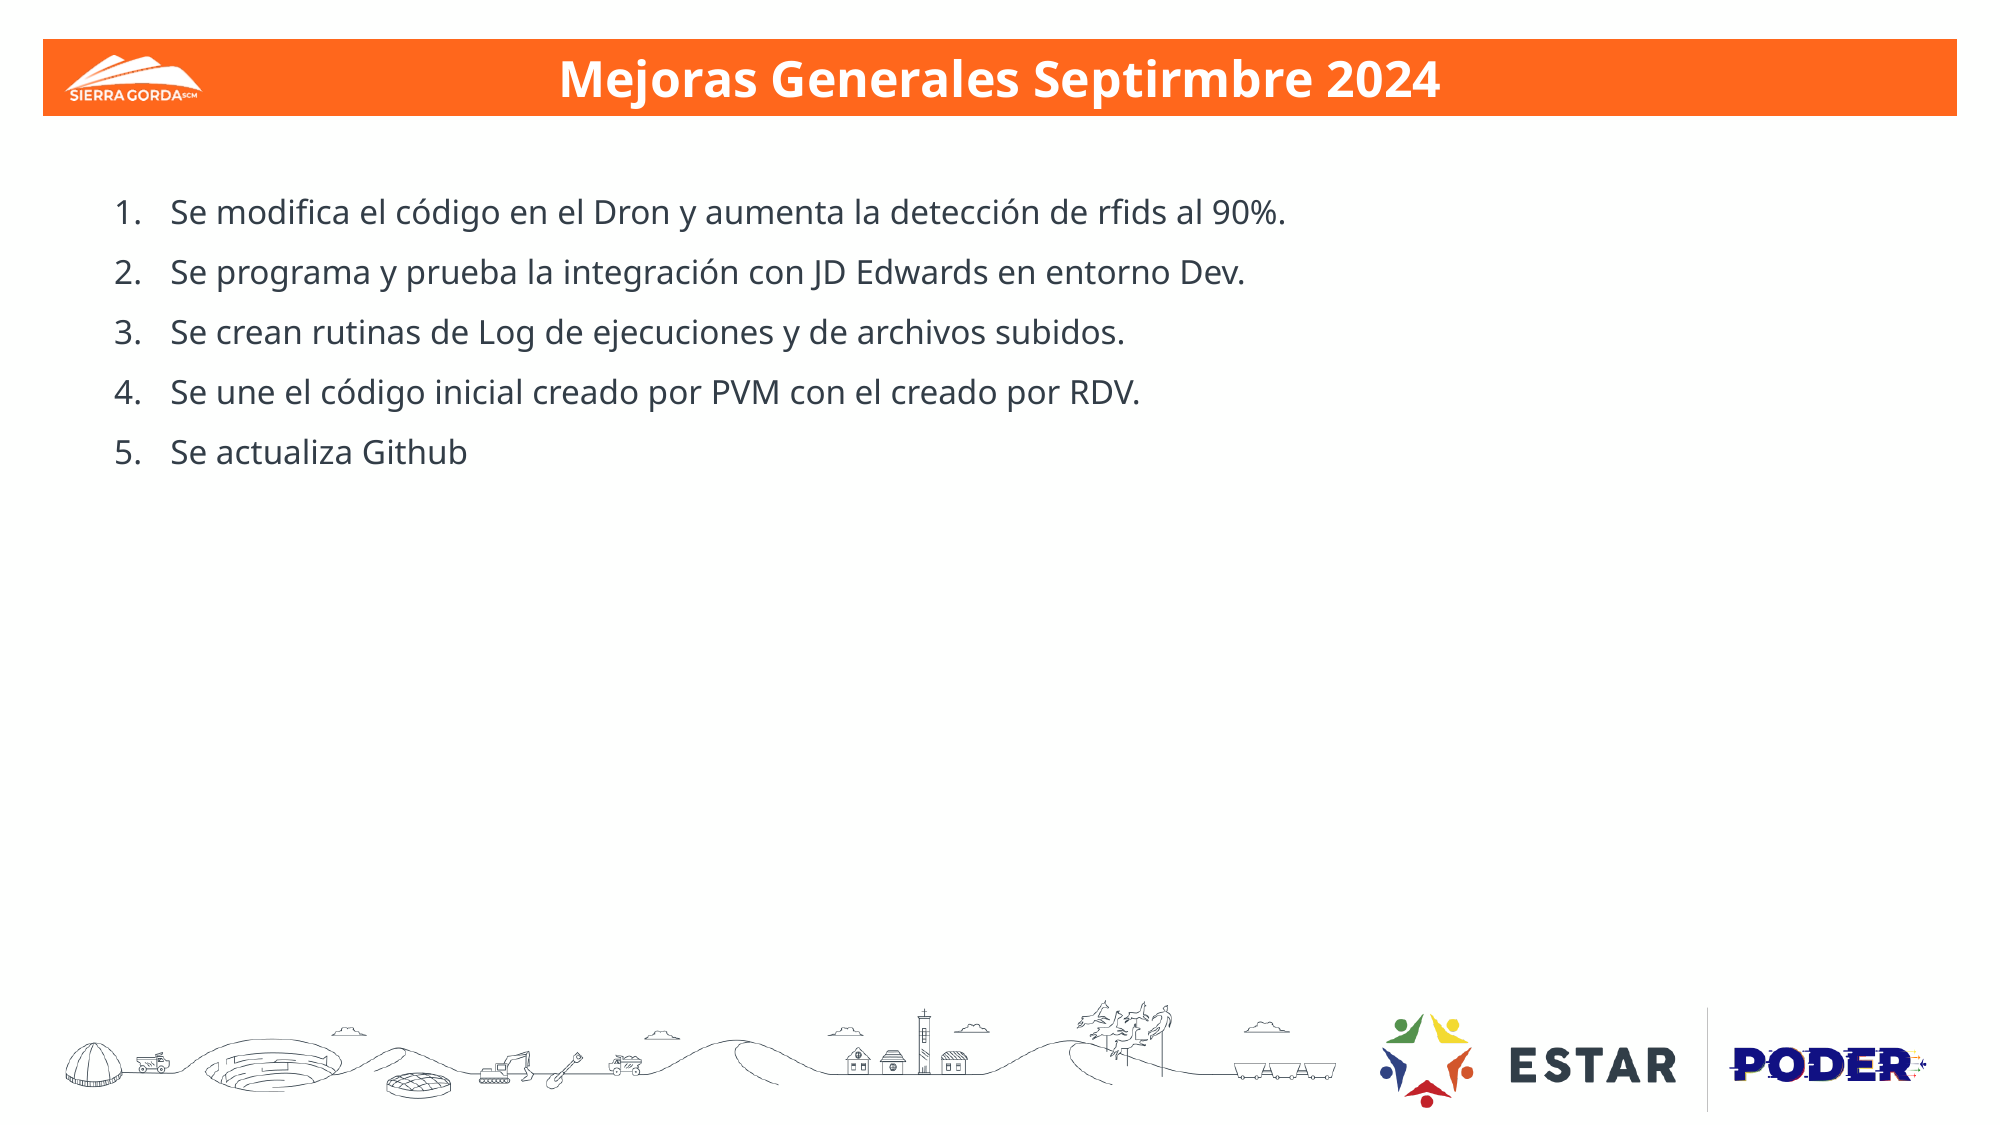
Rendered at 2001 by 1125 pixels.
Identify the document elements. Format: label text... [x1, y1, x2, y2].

text_box Se modifica el código en el Dron y aumenta la detección de rfids al 90%. Se programa y prueba la integración con JD Edwards en entorno Dev. Se crean rutinas de Log de ejecuciones y de archivos subidos. Se une el código inicial creado por PVM con el creado por RDV. Se actualiza Github [99, 163, 1902, 718]
picture [64, 55, 203, 101]
text_box Mejoras Generales Septirmbre 2024 [701, 39, 1957, 116]
text_box [25, 0, 701, 651]
picture [62, 1000, 1930, 1112]
